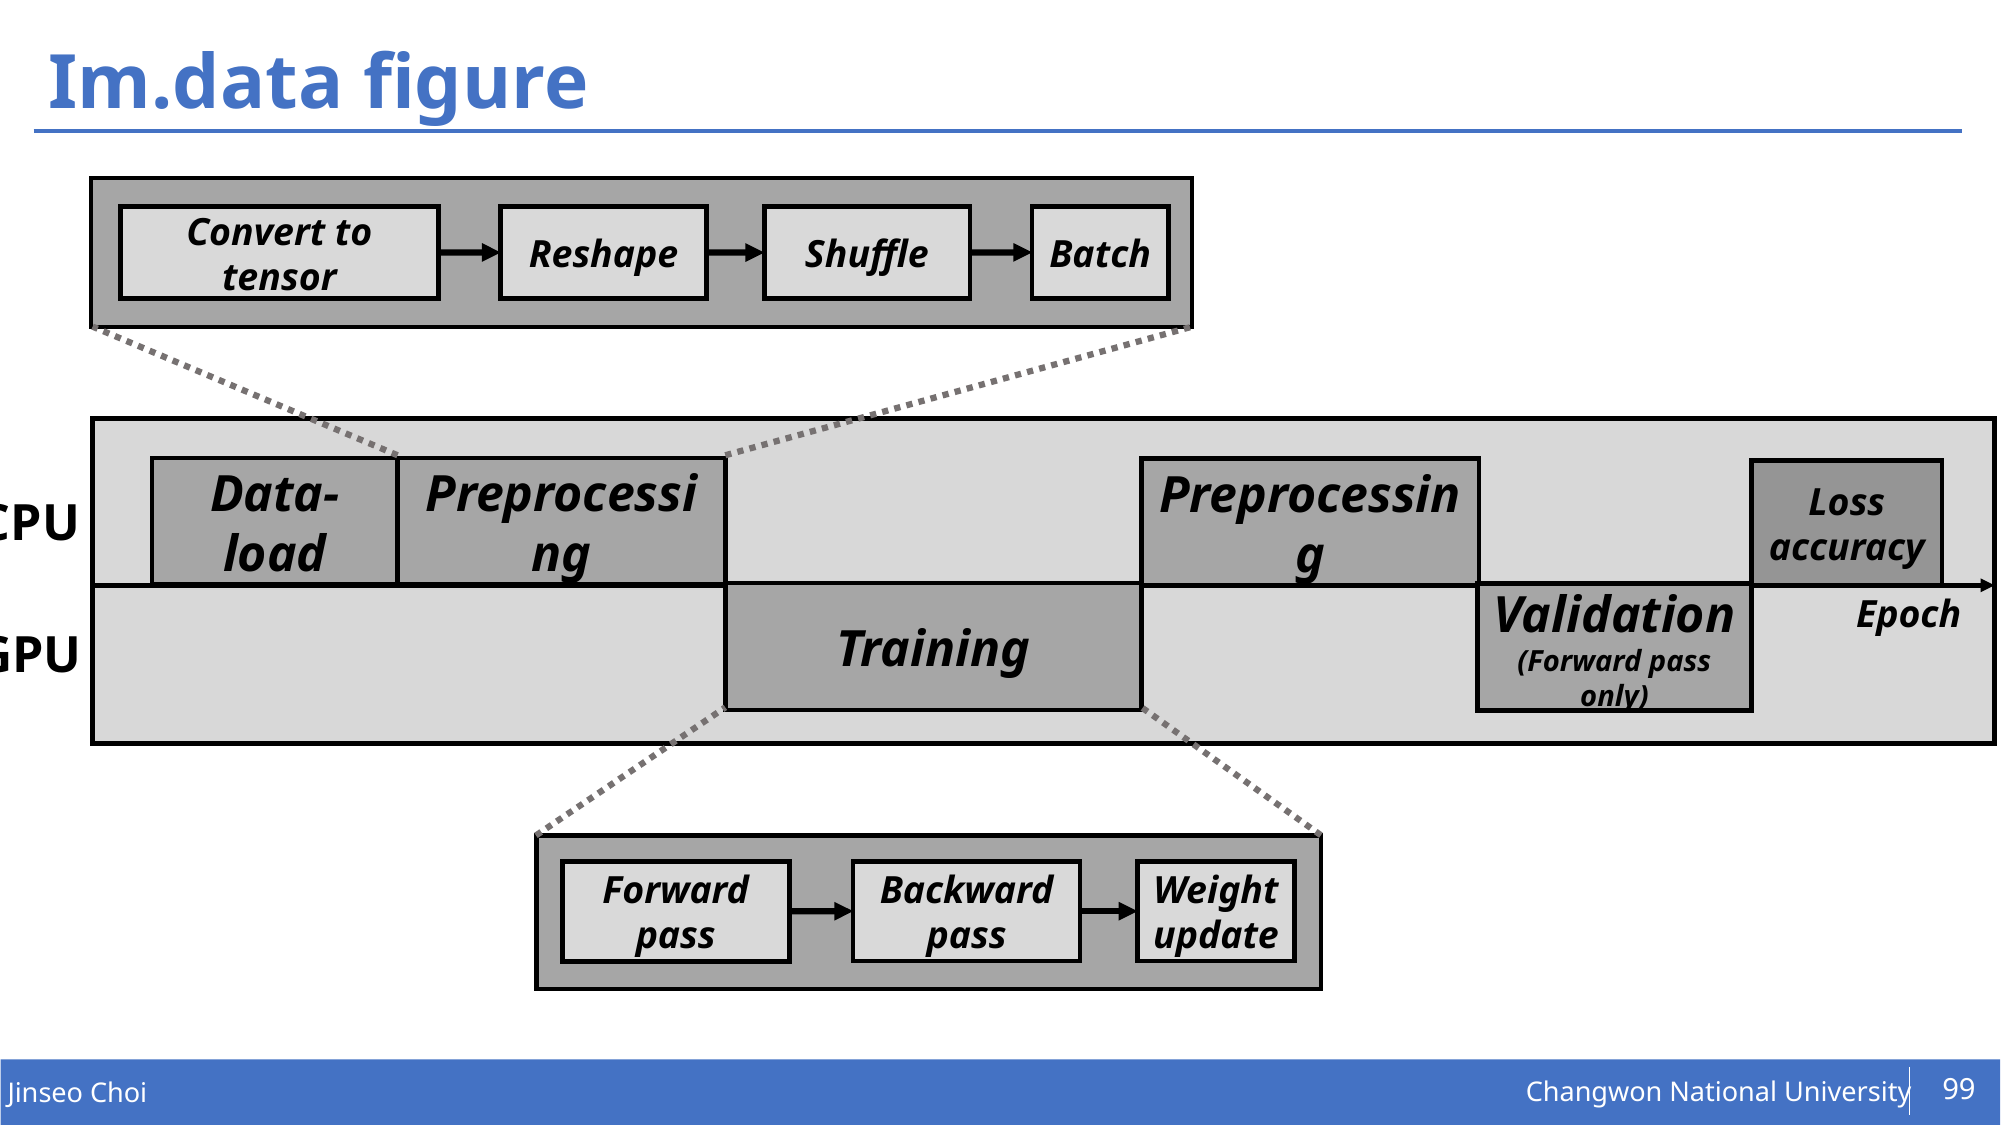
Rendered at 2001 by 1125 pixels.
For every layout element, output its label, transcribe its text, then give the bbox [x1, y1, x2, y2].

slide_number 99 [1922, 1060, 1996, 1121]
title Im.data figure [33, 27, 1963, 143]
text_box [0, 178, 2000, 990]
